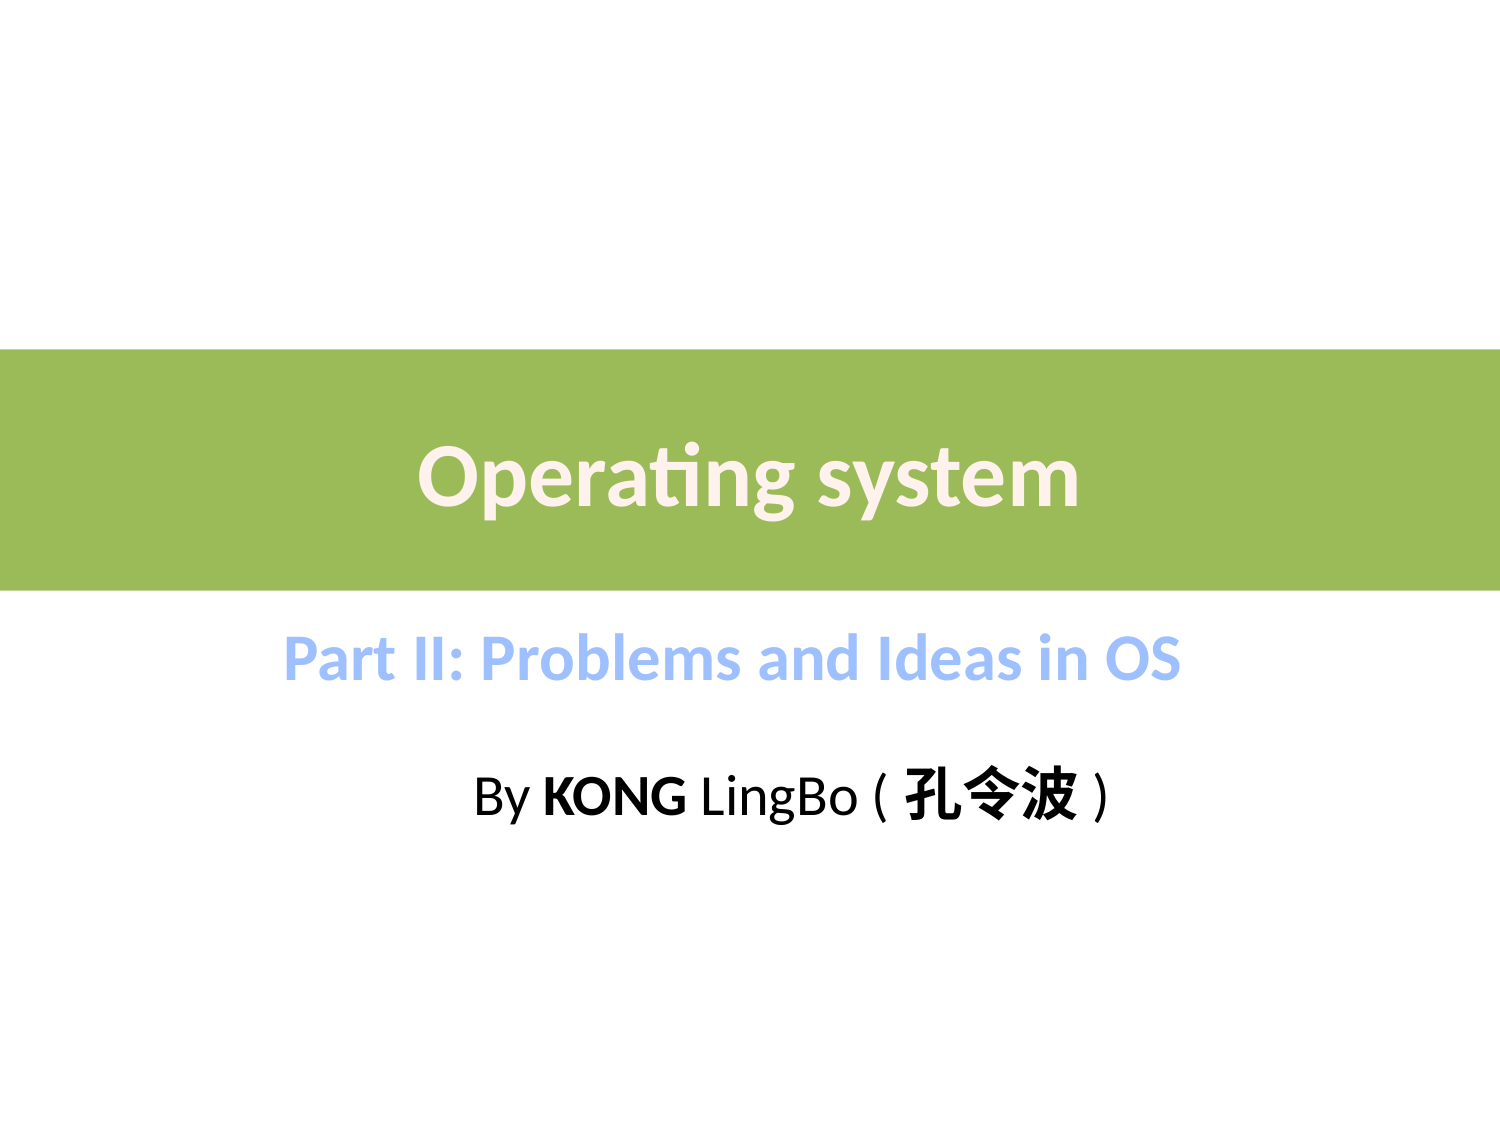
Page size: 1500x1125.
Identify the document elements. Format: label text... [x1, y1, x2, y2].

title Operating system [0, 349, 1500, 591]
subtitle Part II: Problems and Ideas in OS [76, 606, 1390, 894]
text_box By KONG LingBo (孔令波) [458, 750, 1126, 835]
